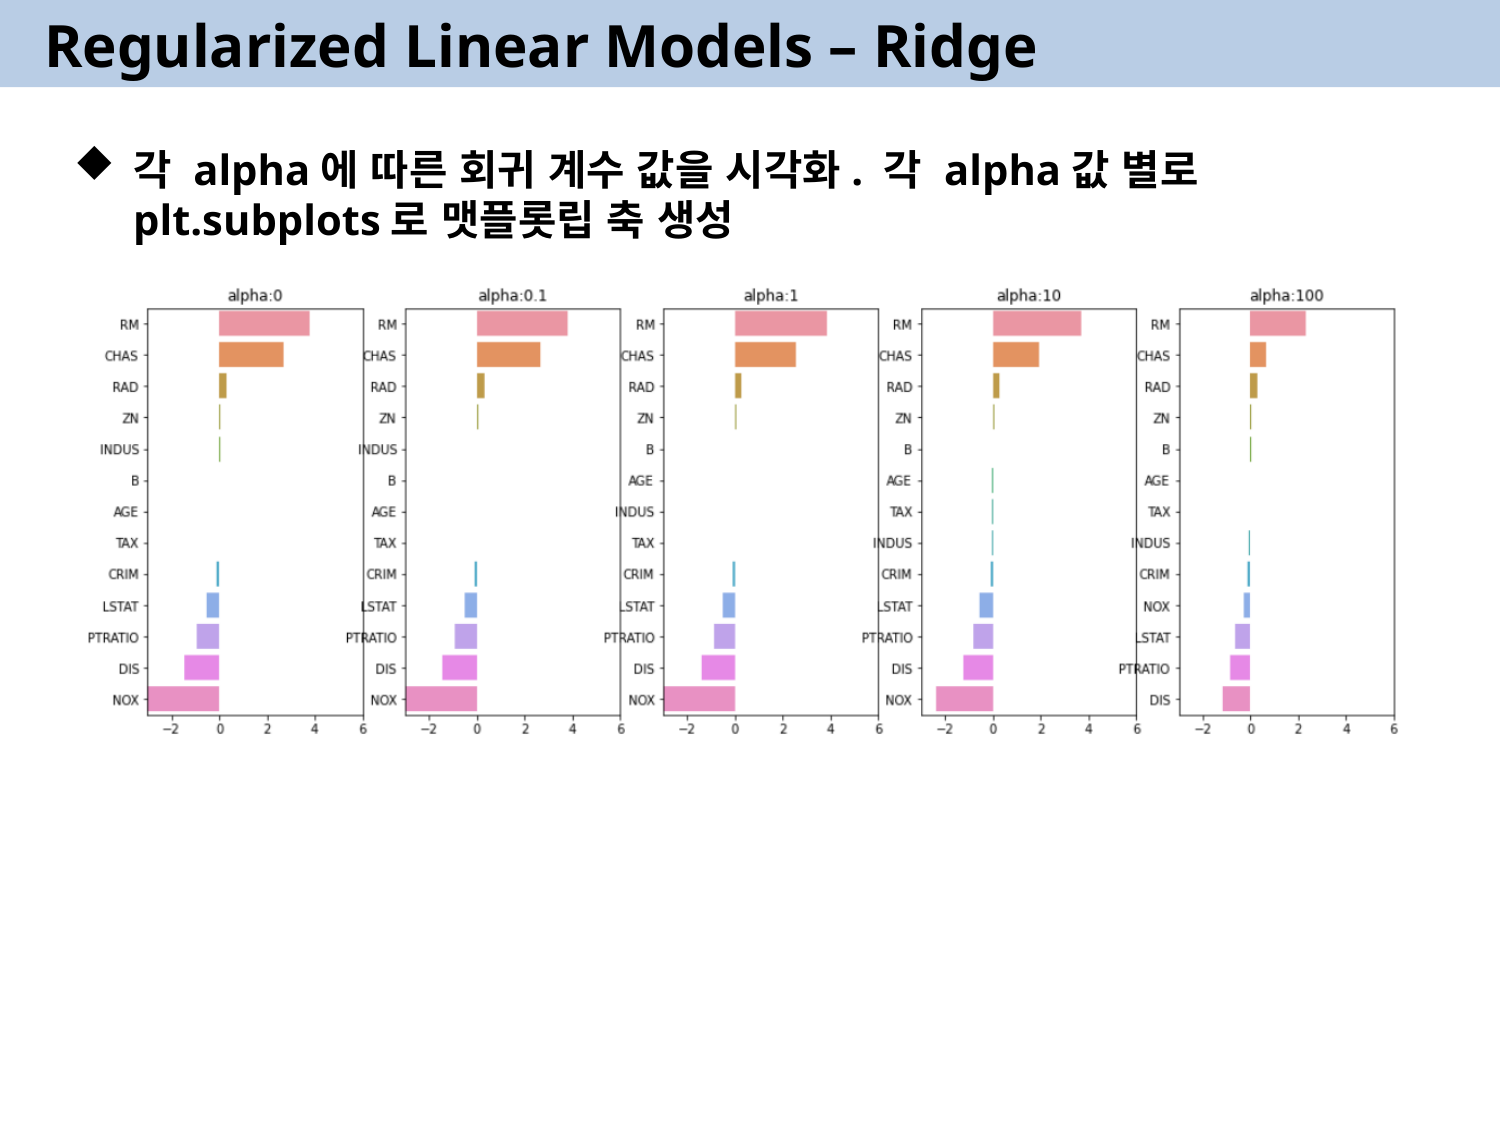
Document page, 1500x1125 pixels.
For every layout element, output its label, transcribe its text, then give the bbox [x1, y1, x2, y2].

text_box 각 alpha에 따른 회귀 계수 값을 시각화. 각 alpha값 별로 plt.subplots로 맷플롯립 축 생성 [59, 136, 1423, 251]
text_box Regularized Linear Models – Ridge [29, 1, 1053, 87]
picture [79, 283, 1403, 746]
